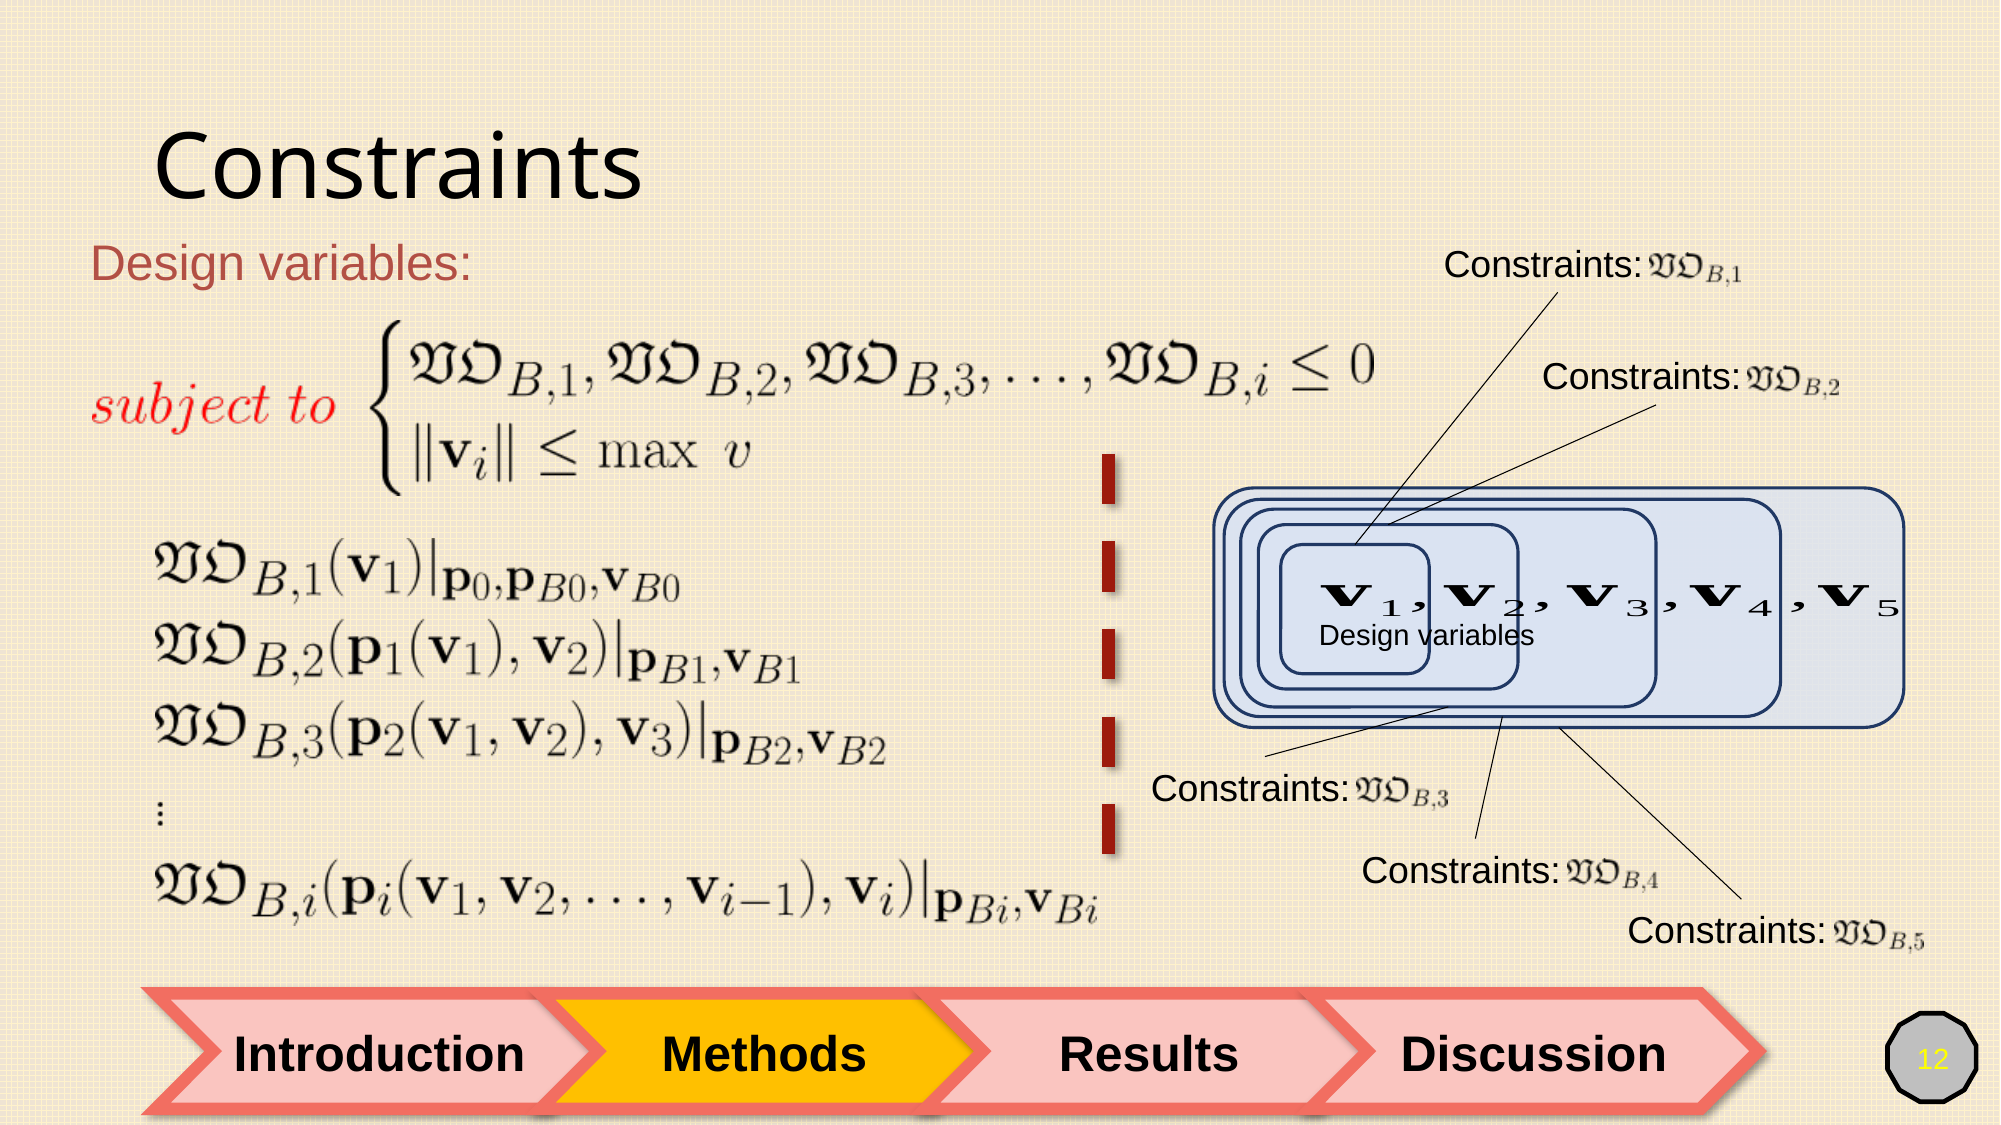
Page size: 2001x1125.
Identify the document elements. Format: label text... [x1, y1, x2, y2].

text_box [1428, 232, 1741, 294]
text_box [1503, 486, 1905, 729]
text_box Introduction [152, 992, 590, 1110]
text_box [1223, 498, 1354, 718]
text_box [1653, 498, 1782, 608]
text_box [1257, 523, 1520, 691]
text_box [1388, 405, 1656, 525]
text_box Methods [537, 992, 975, 1110]
picture [155, 538, 1097, 926]
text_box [1475, 716, 1503, 839]
text_box [1212, 496, 1354, 729]
picture [92, 320, 1354, 496]
slide_number 12 [1887, 1013, 1977, 1102]
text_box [1612, 899, 1924, 960]
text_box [1346, 838, 1558, 900]
title Constraints [137, 59, 1863, 278]
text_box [1558, 727, 1742, 900]
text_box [1354, 293, 1558, 545]
text_box Design variables [1303, 608, 1785, 659]
text_box [1279, 543, 1431, 675]
text_box [1449, 718, 1475, 729]
text_box Results [922, 992, 1360, 1110]
text_box Discussion [1307, 992, 1760, 1110]
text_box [1264, 706, 1449, 757]
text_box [1136, 756, 1448, 818]
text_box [1527, 345, 1839, 406]
text_box [1239, 508, 1658, 708]
text_box [1449, 659, 1782, 718]
